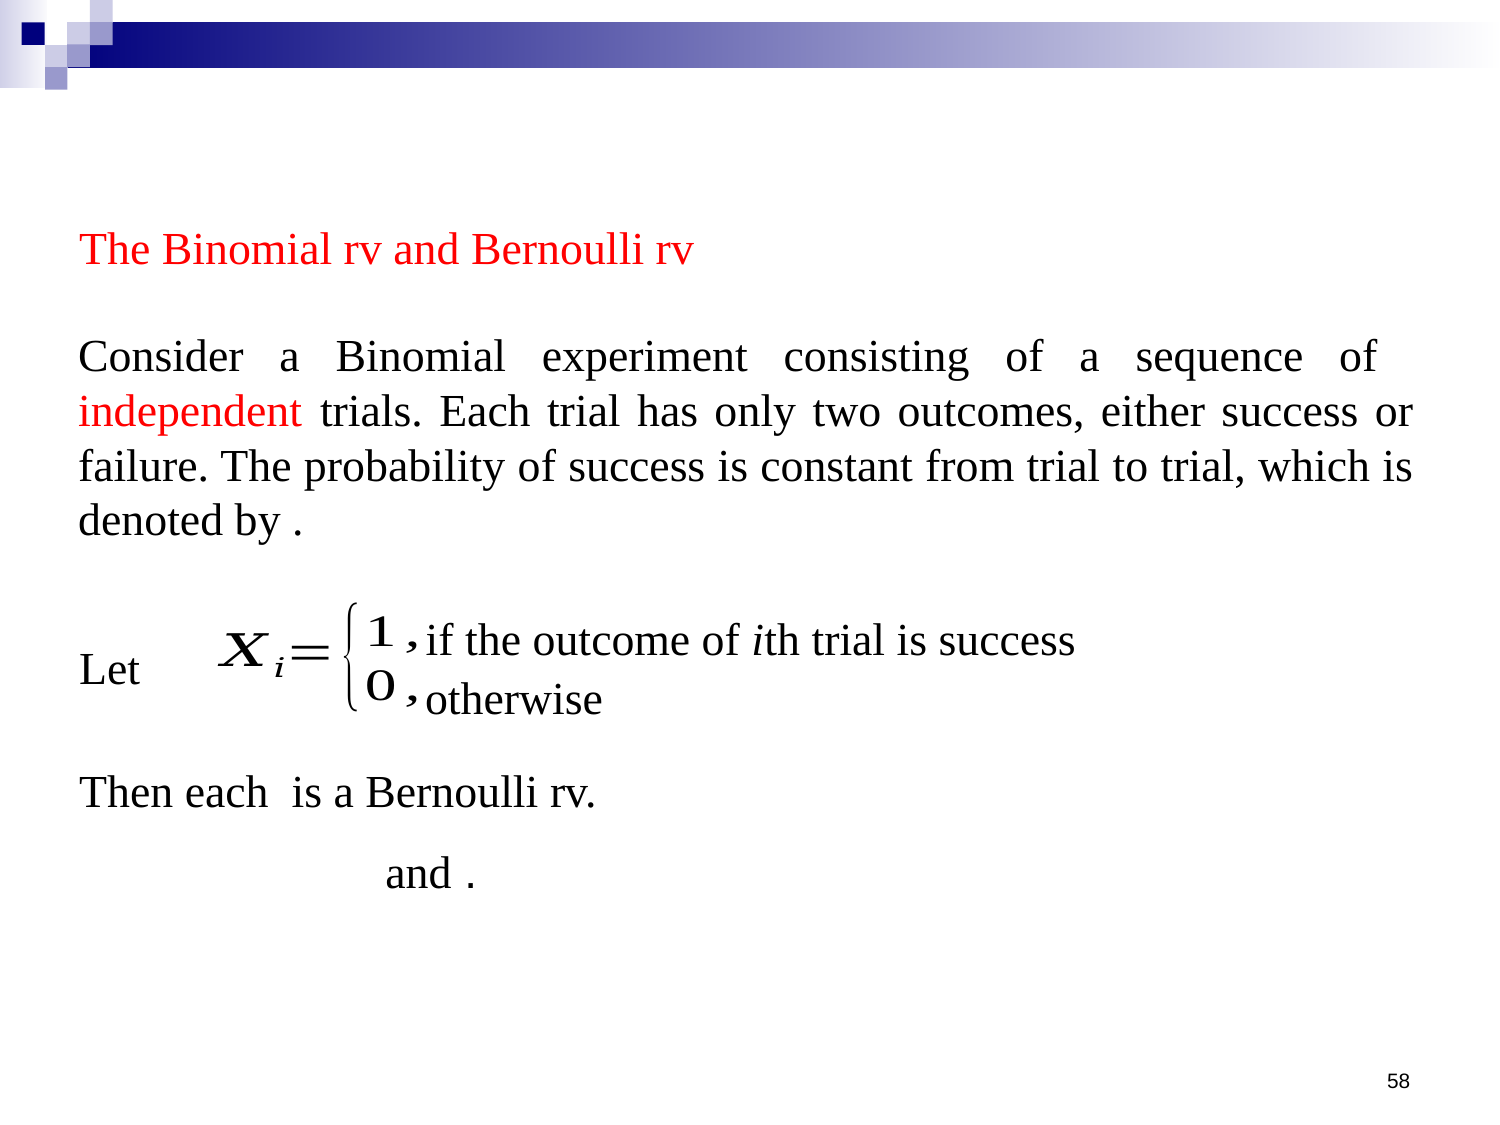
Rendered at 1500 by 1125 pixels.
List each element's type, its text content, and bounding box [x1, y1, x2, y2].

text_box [213, 600, 1095, 733]
text_box Let [64, 631, 208, 702]
text_box The Binomial rv and Bernoulli rv [64, 210, 759, 281]
slide_number 58 [1074, 1024, 1426, 1101]
